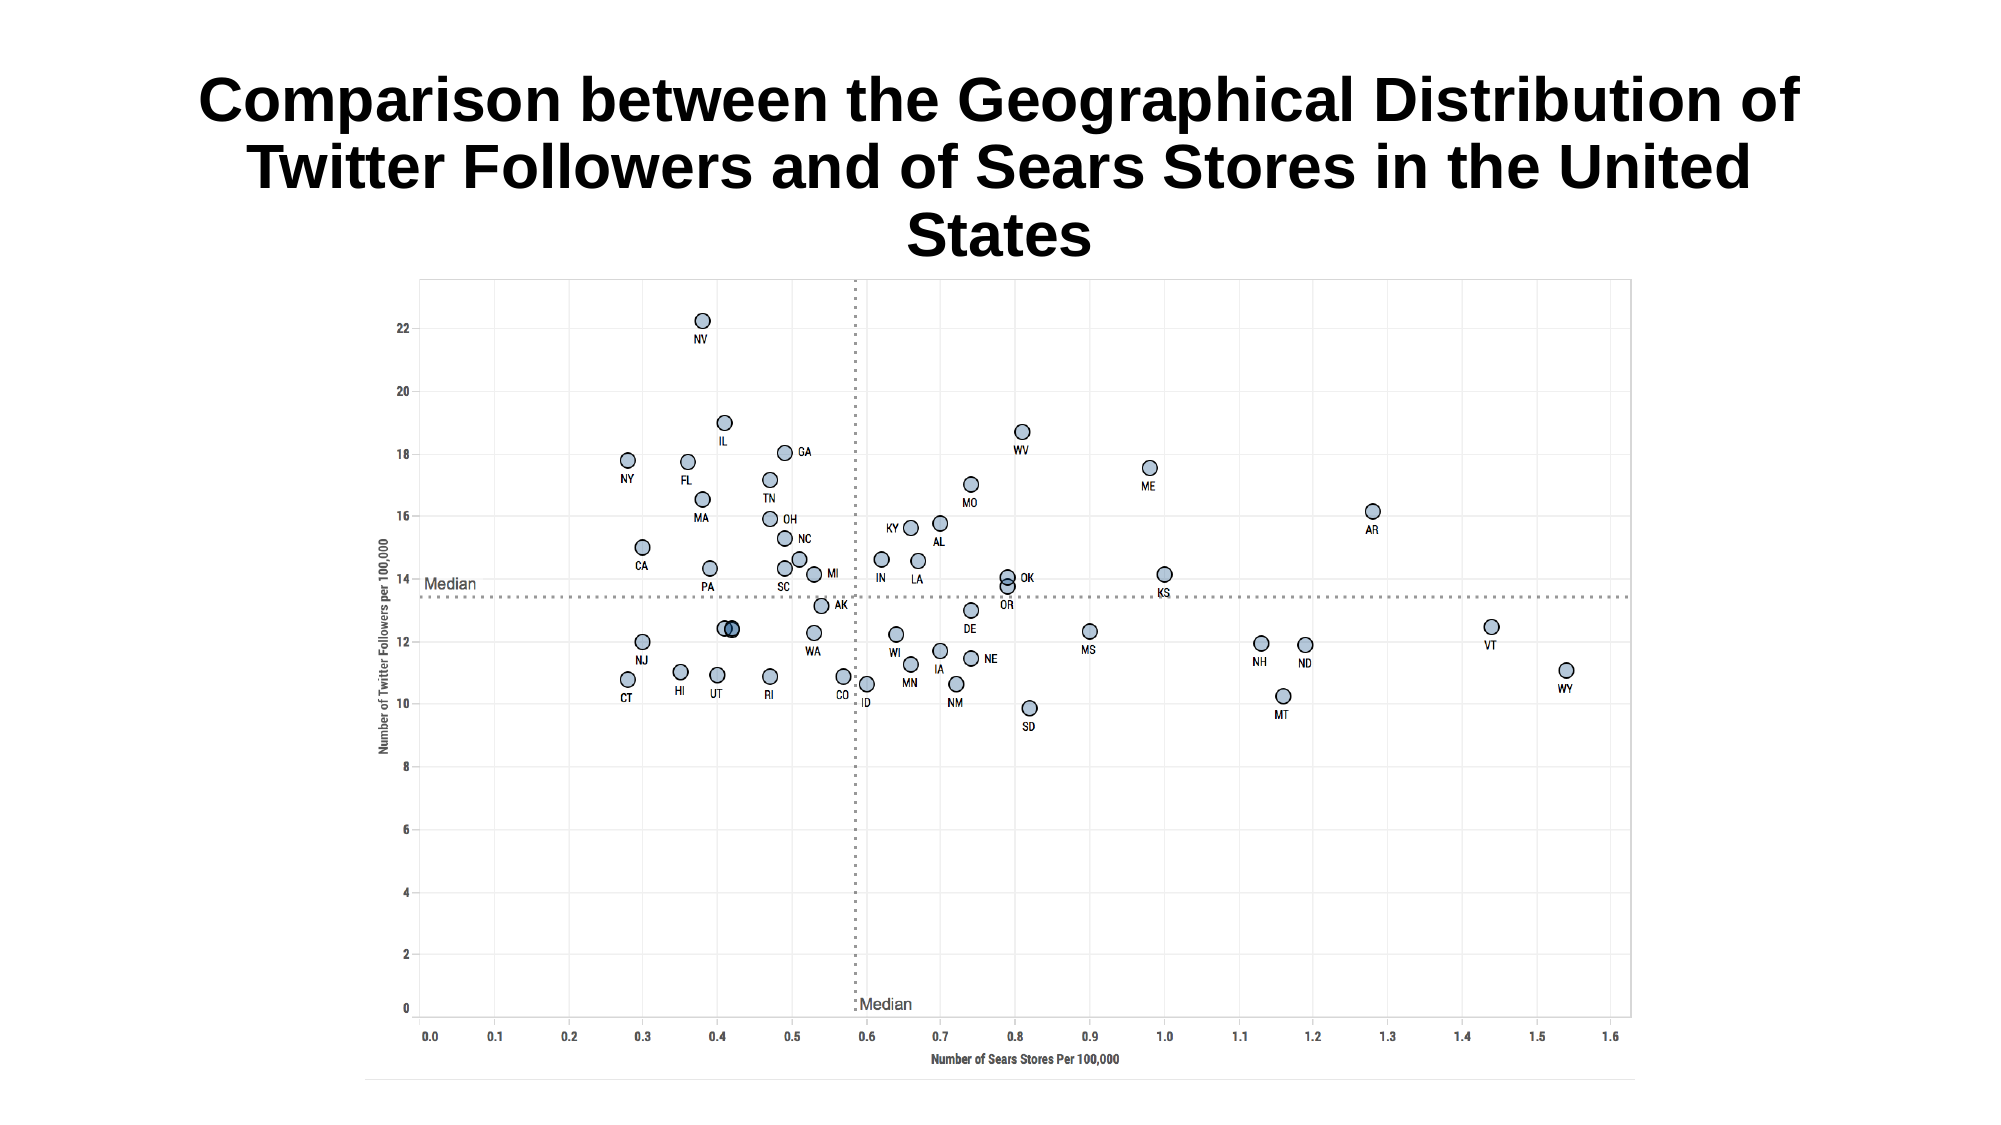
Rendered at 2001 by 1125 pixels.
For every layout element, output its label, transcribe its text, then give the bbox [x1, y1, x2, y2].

title Comparison between the Geographical Distribution of Twitter Followers and of Sears Stores in the United States [137, 59, 1863, 278]
picture [365, 277, 1635, 1080]
